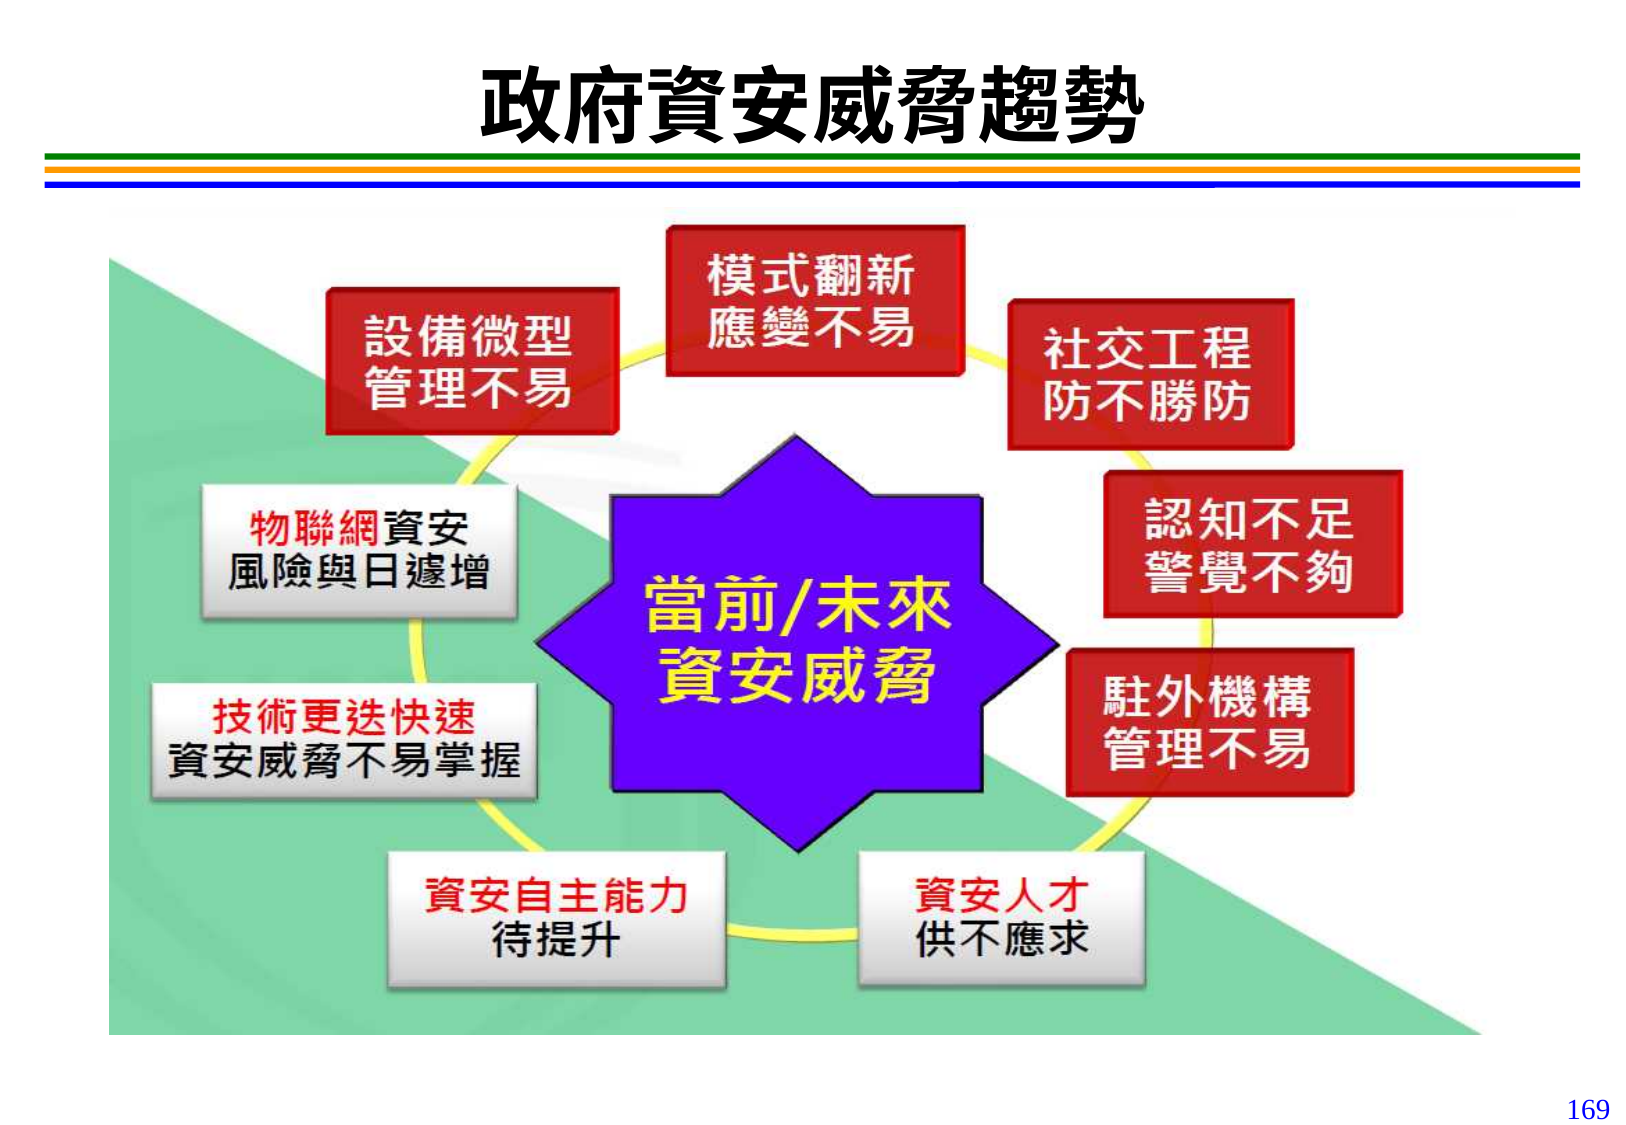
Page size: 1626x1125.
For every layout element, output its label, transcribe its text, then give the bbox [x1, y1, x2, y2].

slide_number 169 [1246, 1082, 1625, 1119]
picture [109, 207, 1516, 1036]
title 政府資安威脅趨勢 [81, 45, 1544, 161]
